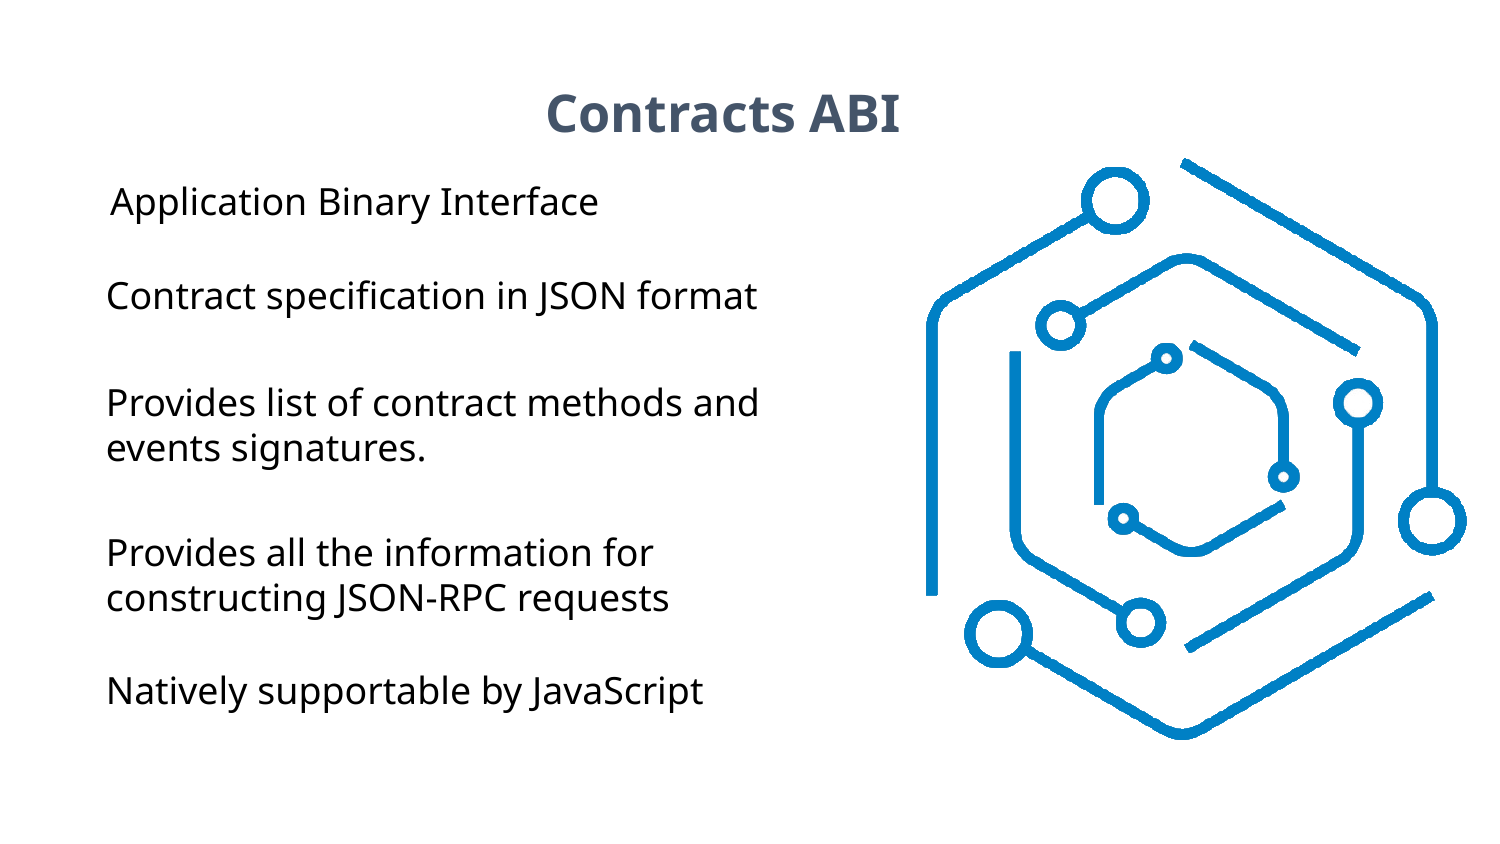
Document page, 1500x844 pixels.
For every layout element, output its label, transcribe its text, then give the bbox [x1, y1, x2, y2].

picture [904, 145, 1476, 749]
text_box Application Binary Interface [85, 162, 874, 257]
text_box Contracts ABI [286, 45, 1161, 121]
text_box Provides list of contract methods and events signatures. [90, 364, 880, 477]
text_box Provides all the information for constructing JSON-RPC requests [90, 514, 880, 617]
text_box Natively supportable by JavaScript [90, 651, 880, 746]
text_box Contract specification in JSON format [90, 256, 880, 352]
